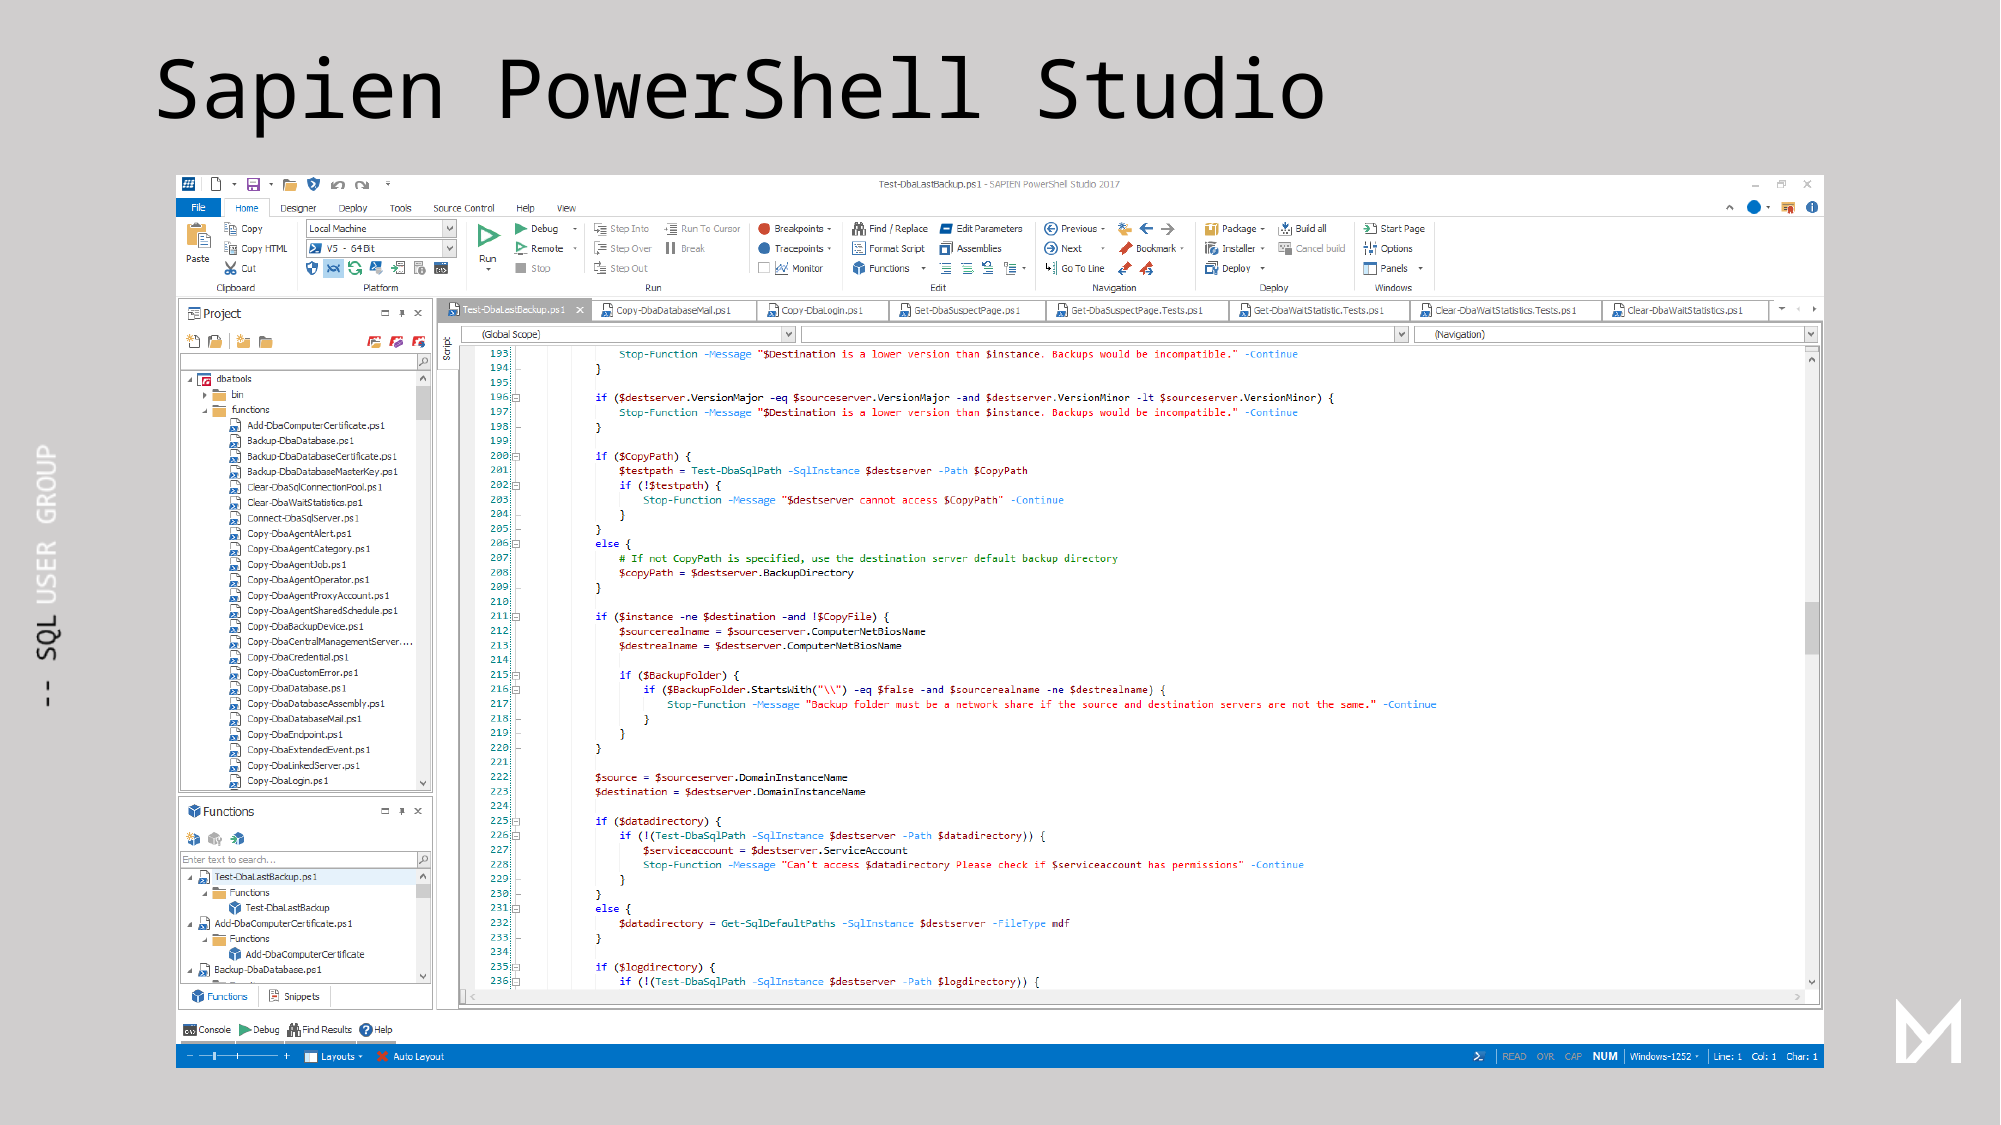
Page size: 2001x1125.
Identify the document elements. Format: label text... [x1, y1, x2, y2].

picture [1896, 999, 1961, 1063]
picture [18, 423, 83, 732]
picture [176, 175, 1824, 1068]
text_box Sapien PowerShell Studio [137, 40, 1863, 144]
